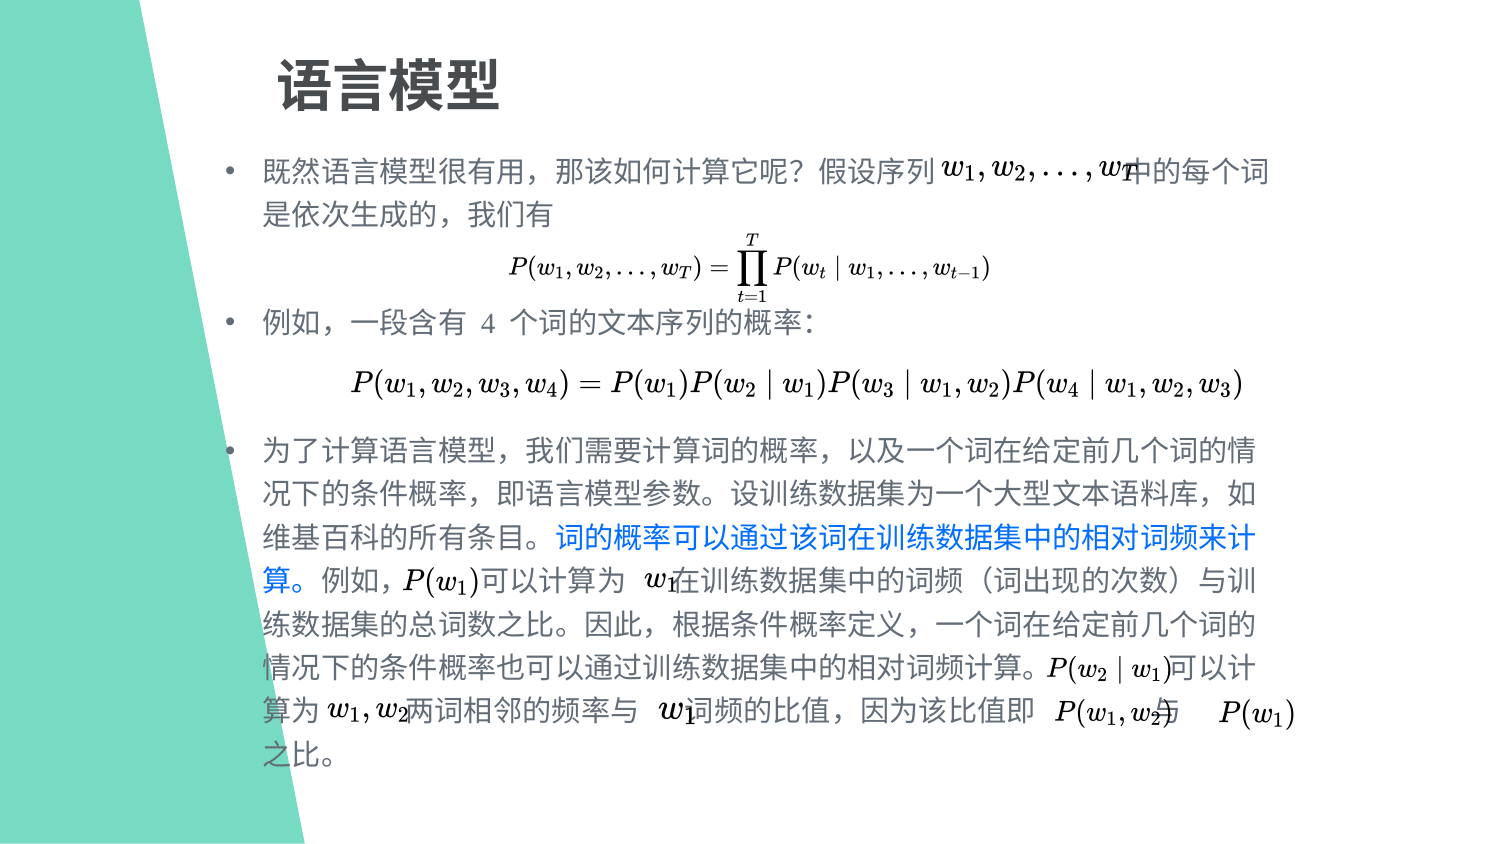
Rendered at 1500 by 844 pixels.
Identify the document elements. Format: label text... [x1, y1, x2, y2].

picture [350, 364, 1244, 400]
text_box 语言模型 [261, 50, 1069, 123]
picture [402, 563, 480, 598]
picture [941, 146, 1139, 184]
picture [658, 686, 698, 728]
picture [508, 231, 991, 306]
picture [1218, 695, 1296, 730]
picture [1054, 695, 1173, 728]
text_box [0, 0, 305, 844]
picture [1046, 652, 1173, 684]
picture [644, 559, 679, 596]
text_box 既然语言模型很有用，那该如何计算它呢？假设序列 中的每个词是依次生成的，我们有 例如，一段含有 4 个词的文本序列的概率： 为了计算语言模型，我们需要计算词的概率，以及一个词在给定前几个词的情况下的条件概率，即语言模型参数。设训练数据集为一个大型文本语料库，如维基百科的所有条目。词的概率可以通过该词在训练数据集中的相对词频来计算。例如， 可以计算为 在训练数据集中的词频（词出现的次数）与训练数据集的总词数之比。因此，根据条件概率定义，一个词在给定前几个词的情况下的条件概率也可以通过训练数据集中的相对词频计算。 可以计算为 两词相邻的频率与 词频的比值，因为该比值即 与 之比。 [210, 137, 1289, 782]
picture [327, 689, 410, 725]
